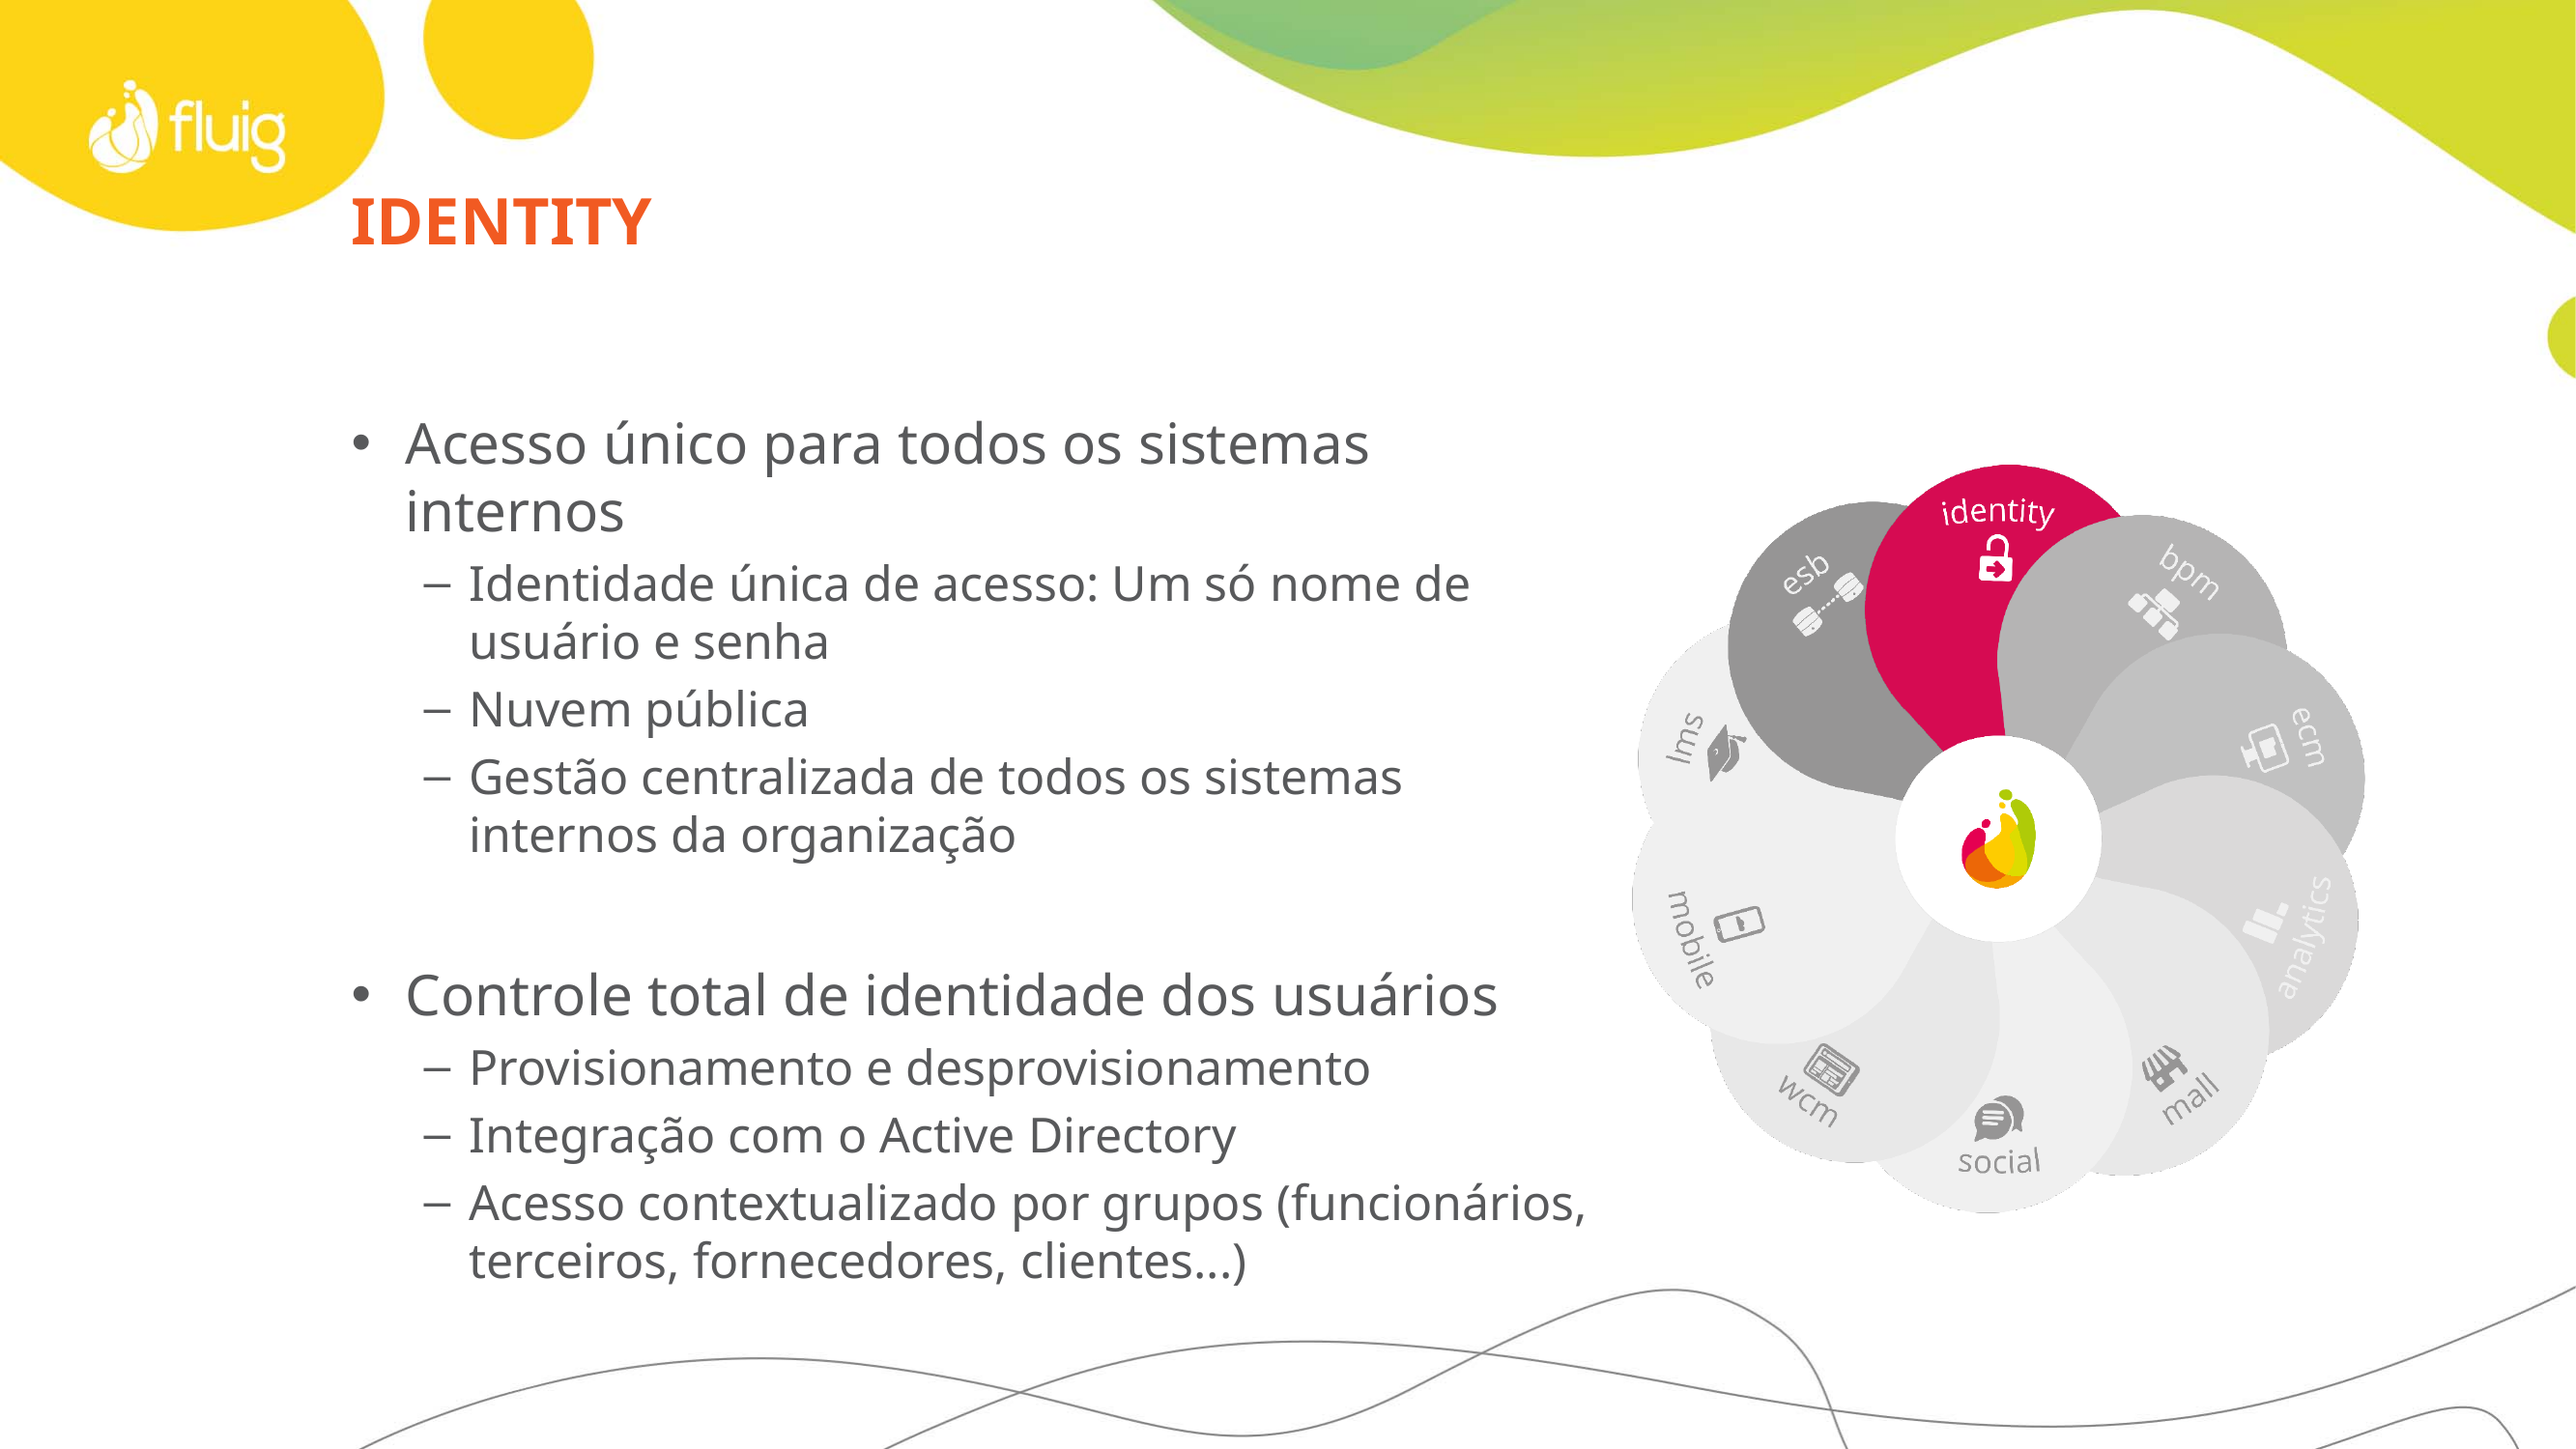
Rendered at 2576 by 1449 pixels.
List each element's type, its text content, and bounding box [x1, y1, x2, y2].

list Acesso único para todos os sistemas internos Identidade única de acesso: Um só nome de usuário e senha Nuvem pública Gestão centralizada de todos os sistemas internos da organização Controle total de identidade dos usuários Provisionamento e desprovisionamento Integração com o Active Directory Acesso contextualizado por grupos (funcionários, terceiros, fornecedores, clientes...) [336, 400, 1613, 1277]
title identity [336, 173, 2352, 379]
picture [0, 0, 2576, 1449]
